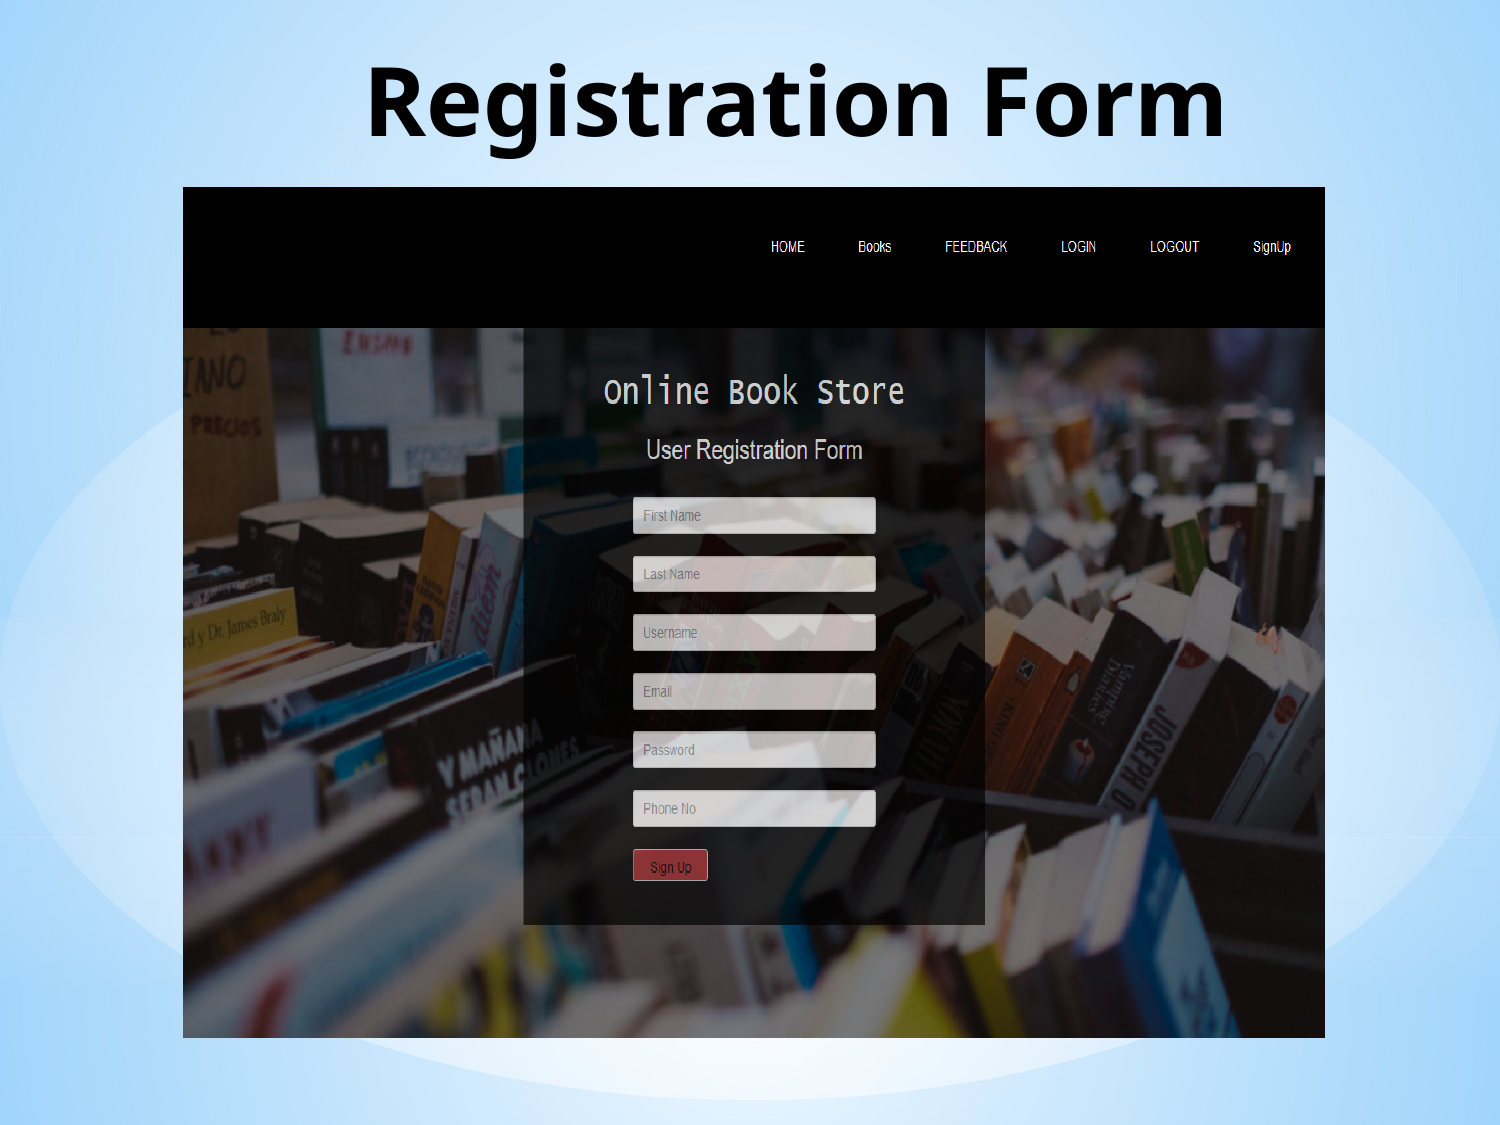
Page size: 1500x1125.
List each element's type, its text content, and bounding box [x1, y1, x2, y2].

title Registration Form [175, 33, 1244, 222]
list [183, 187, 1326, 1038]
